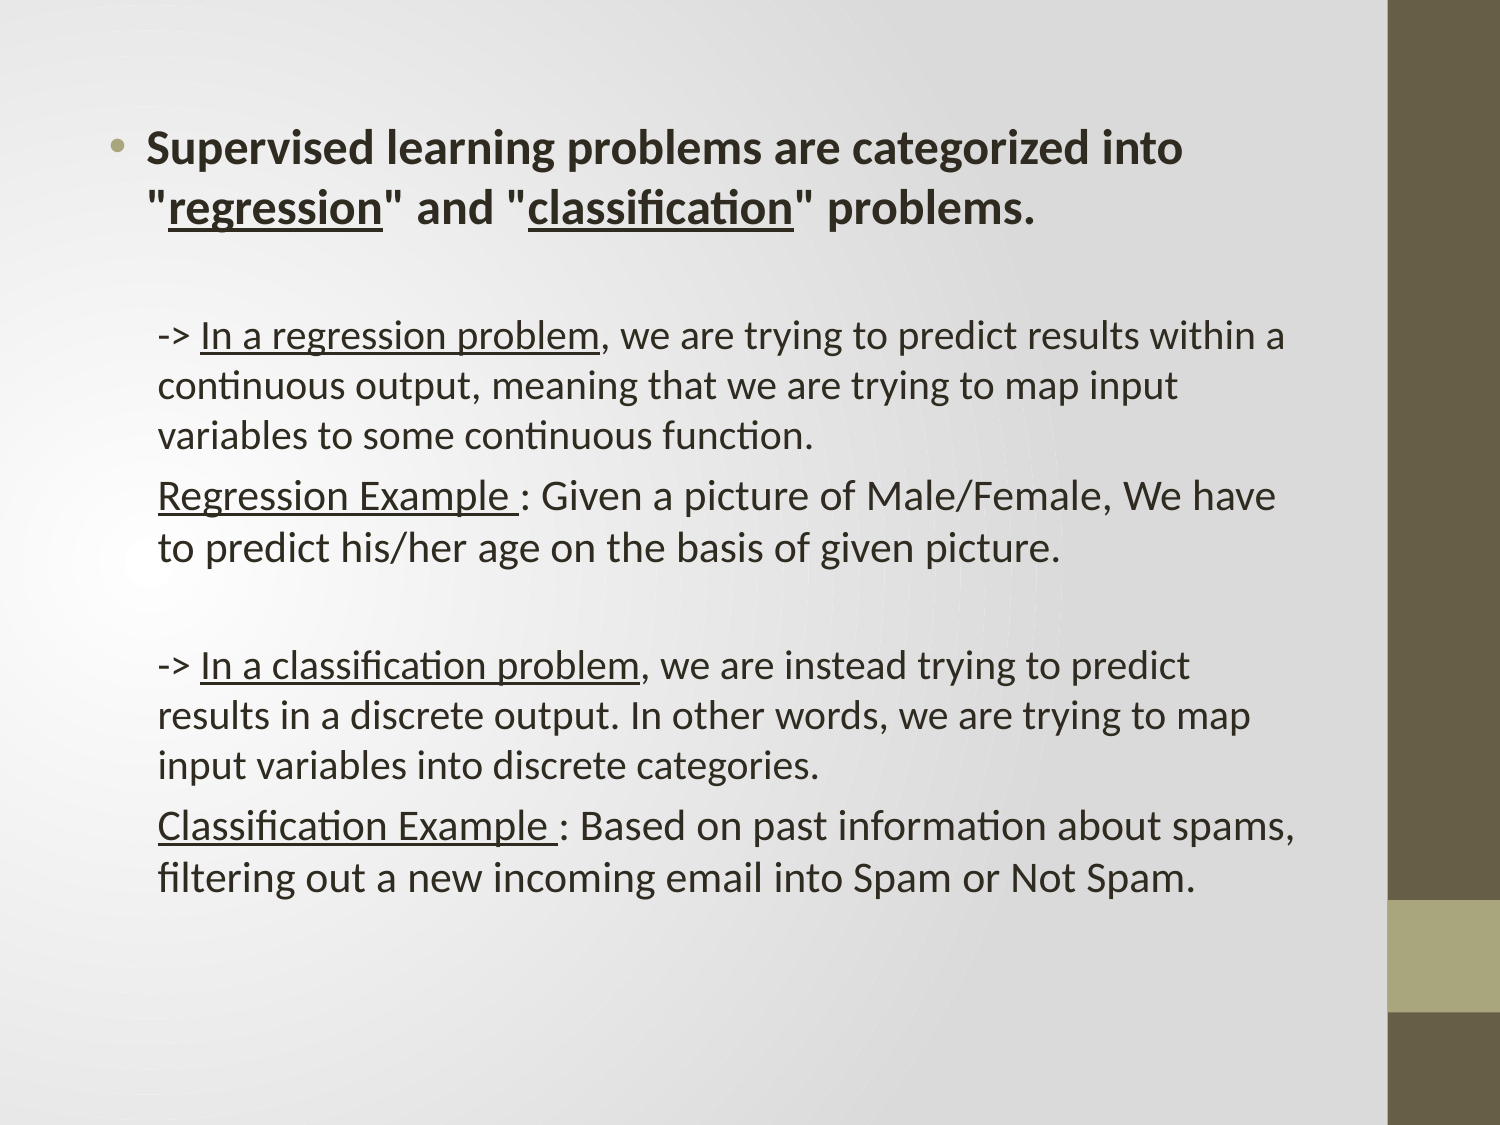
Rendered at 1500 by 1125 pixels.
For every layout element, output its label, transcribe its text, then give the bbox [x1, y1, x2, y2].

list Supervised learning problems are categorized into "regression" and "classification" problems. -> In a regression problem, we are trying to predict results within a continuous output, meaning that we are trying to map input variables to some continuous function. Regression Example : Given a picture of Male/Female, We have to predict his/her age on the basis of given picture. -> In a classification problem, we are instead trying to predict results in a discrete output. In other words, we are trying to map input variables into discrete categories. Classification Example : Based on past information about spams, filtering out a new incoming email into Spam or Not Spam. [75, 37, 1325, 1063]
